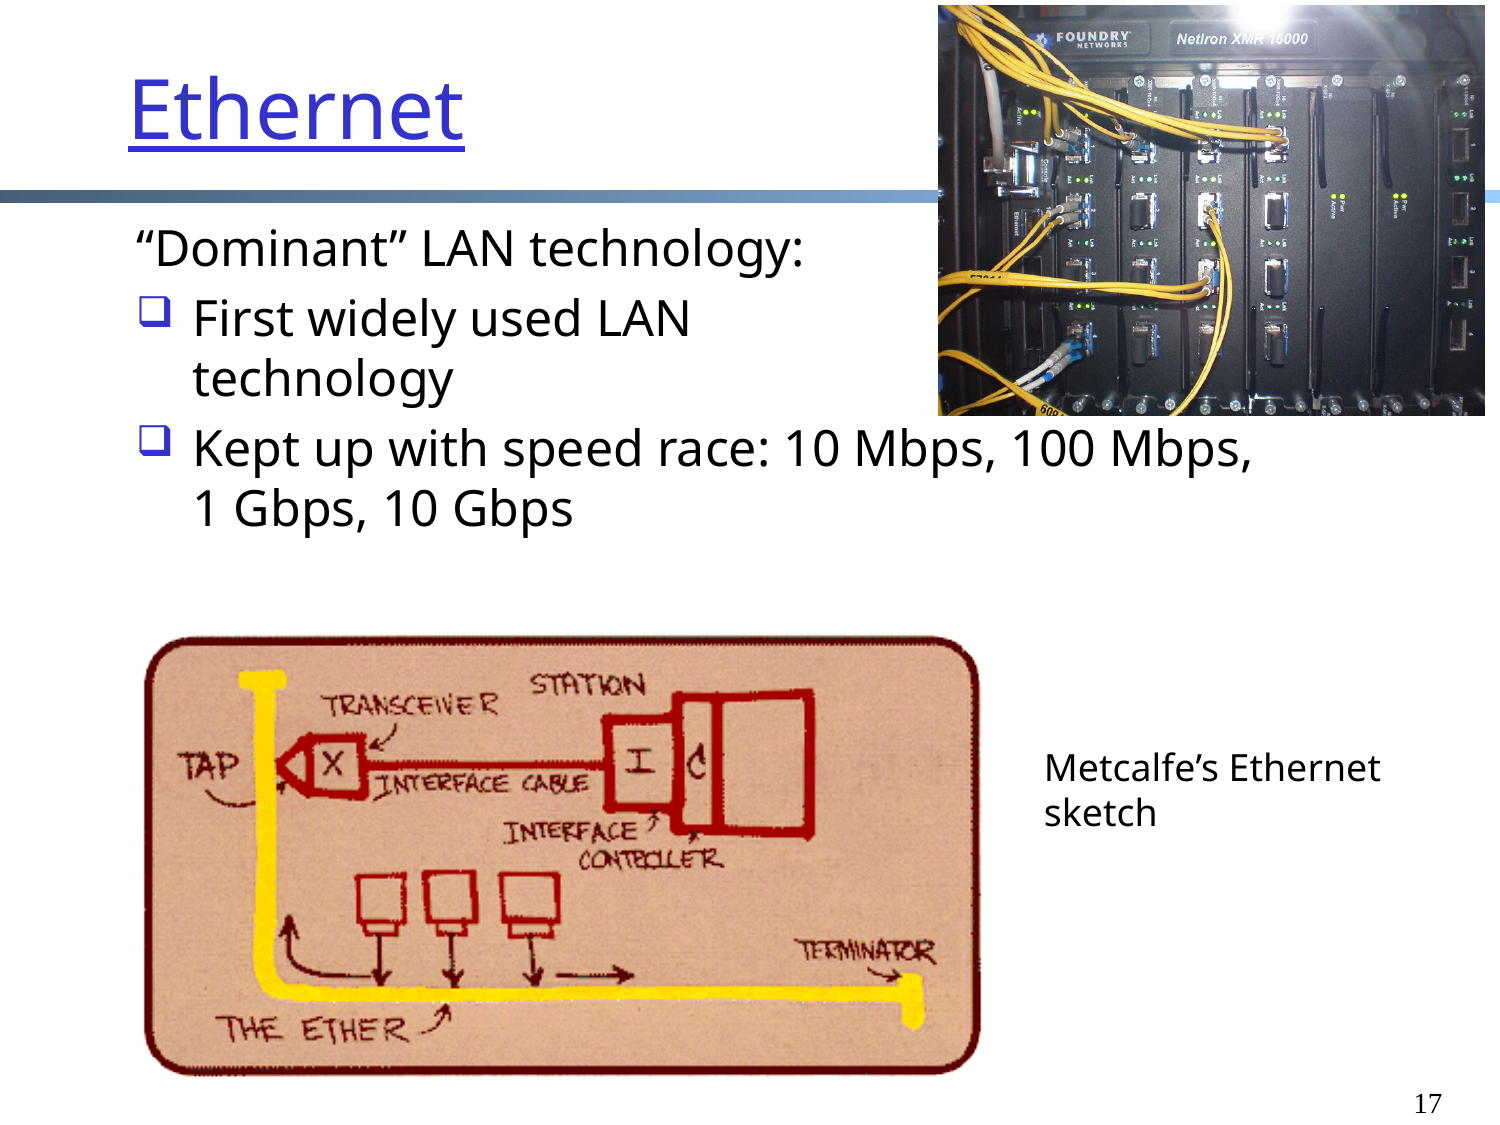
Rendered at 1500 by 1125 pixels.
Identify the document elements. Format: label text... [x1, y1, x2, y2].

slide_number 17 [1387, 1076, 1459, 1125]
text_box Metcalfe’s Ethernet sketch [1029, 736, 1397, 841]
picture [937, 5, 1486, 417]
list “Dominant” LAN technology: First widely used LAN technology Kept up with speed race: 10 Mbps, 100 Mbps, 1 Gbps, 10 Gbps [121, 209, 1355, 560]
title Ethernet [112, 37, 932, 175]
picture [135, 628, 989, 1086]
